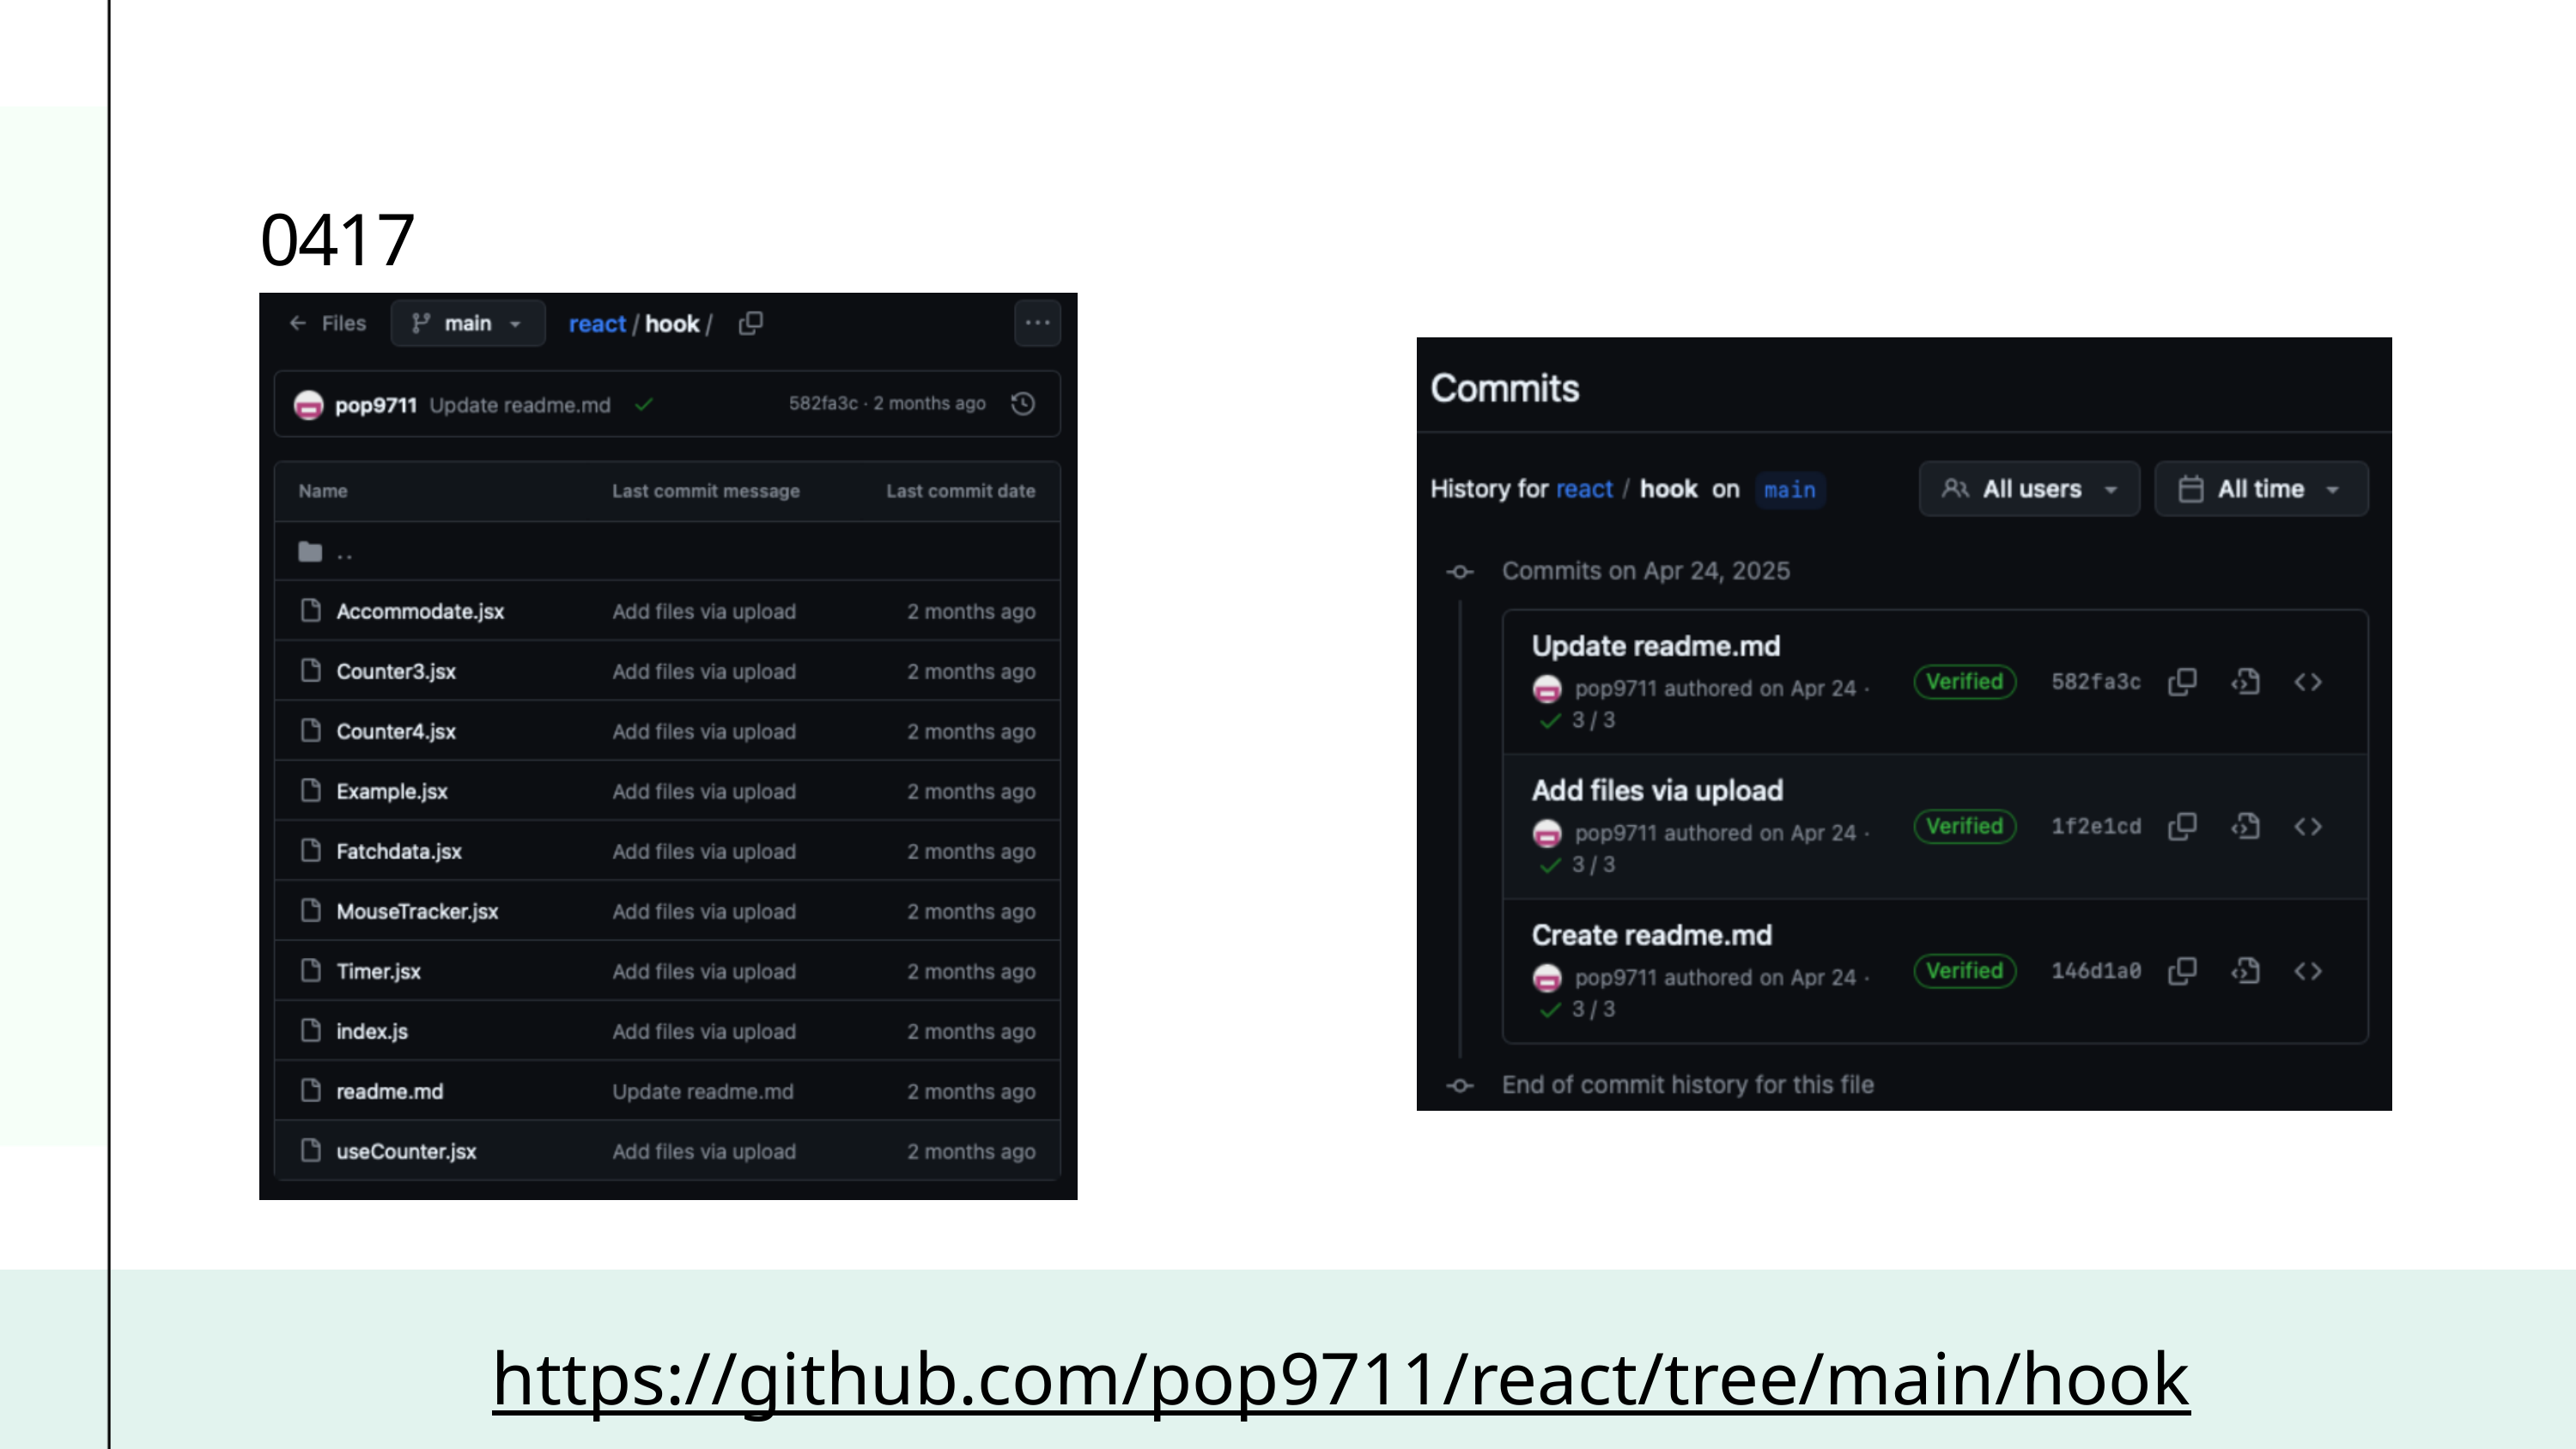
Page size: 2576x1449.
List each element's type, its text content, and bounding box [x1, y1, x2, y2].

picture [0, 0, 2576, 1449]
text_box 0417 [259, 175, 1303, 274]
picture [1416, 337, 2392, 1111]
